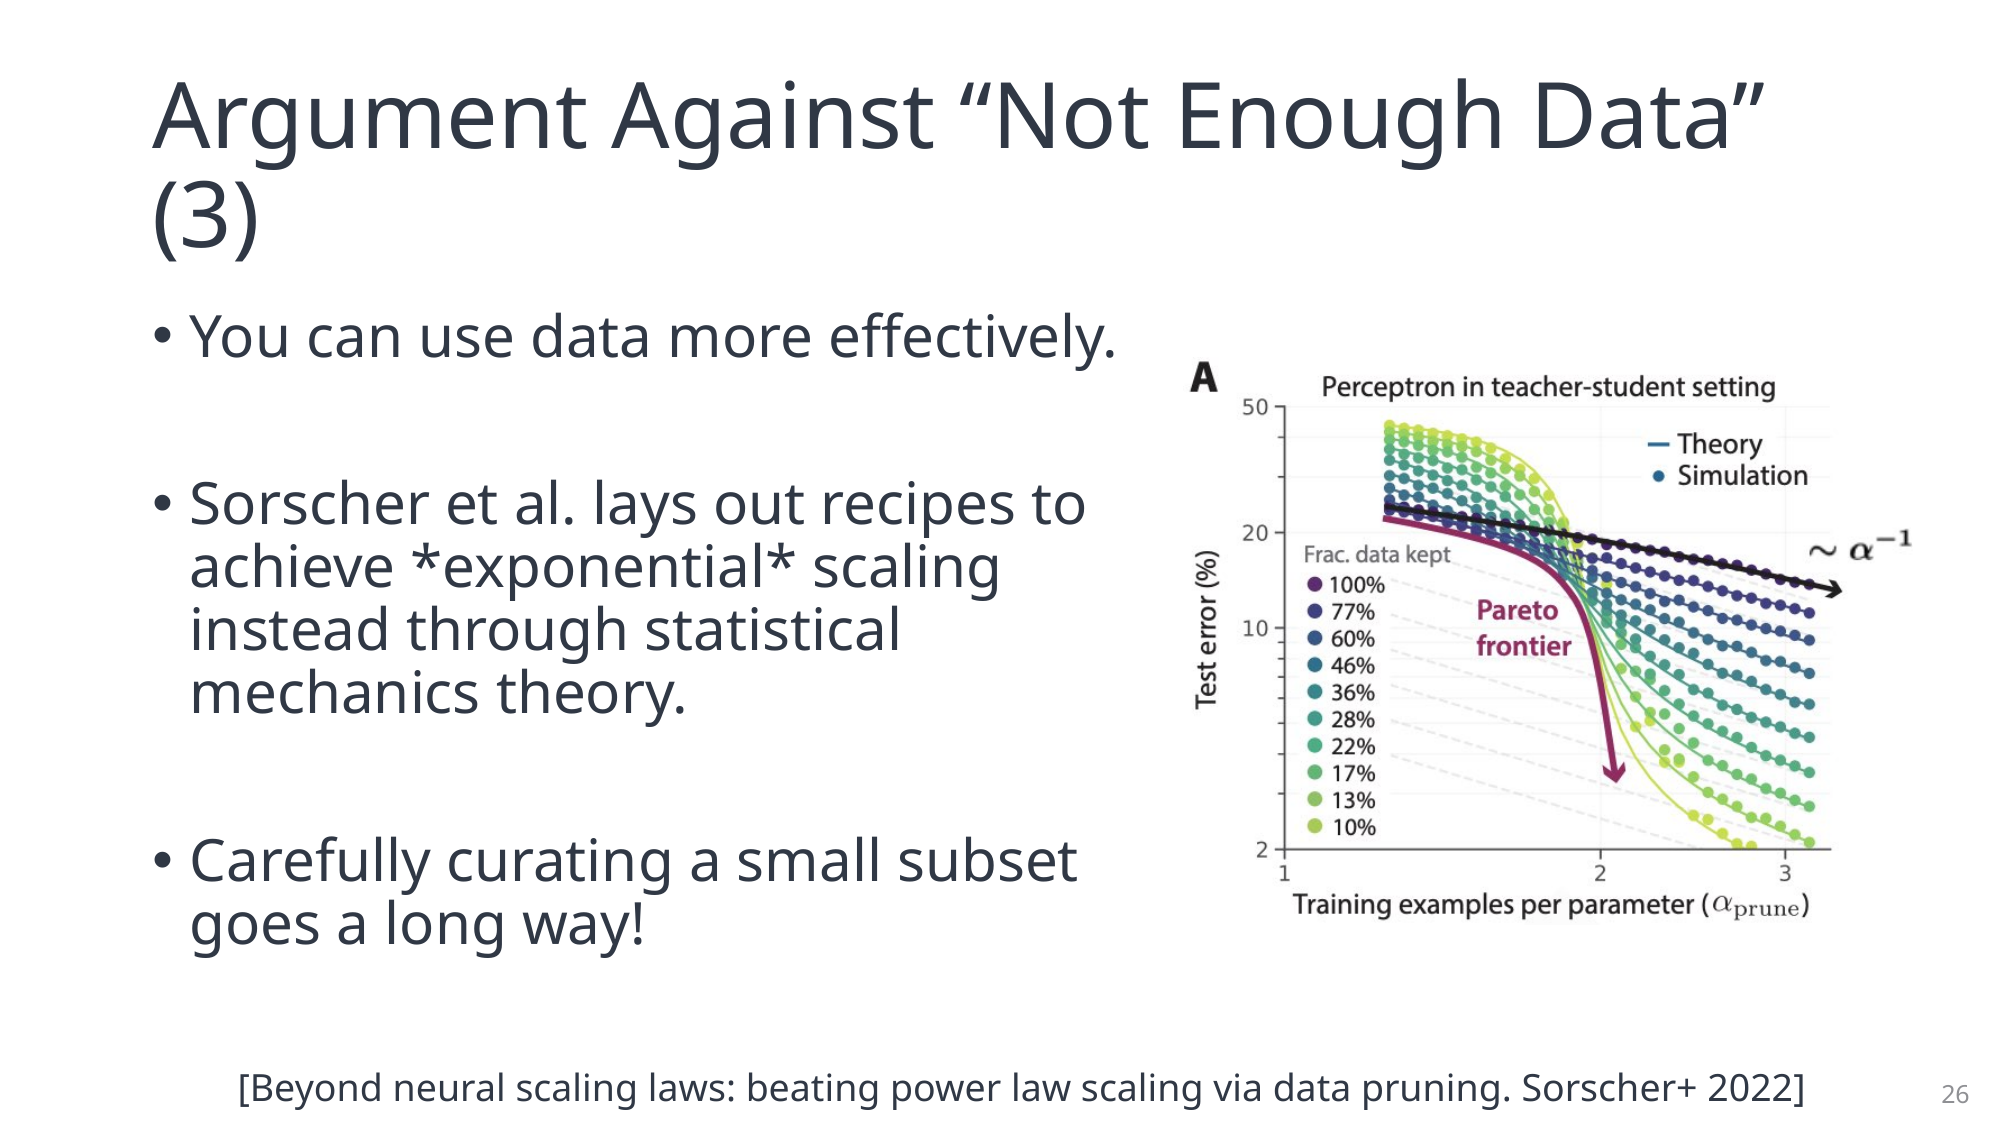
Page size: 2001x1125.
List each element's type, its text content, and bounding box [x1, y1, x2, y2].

list You can use data more effectively. Sorscher et al. lays out recipes to achieve *exponential* scaling instead through statistical mechanics theory. Carefully curating a small subset goes a long way! [137, 299, 1158, 1014]
picture [1183, 357, 1913, 926]
text_box [Beyond neural scaling laws: beating power law scaling via data pruning. Sorscher+ 2022] [159, 1056, 1885, 1117]
title Argument Against “Not Enough Data” (3) [137, 59, 1863, 278]
slide_number 26 [1912, 1065, 2000, 1125]
